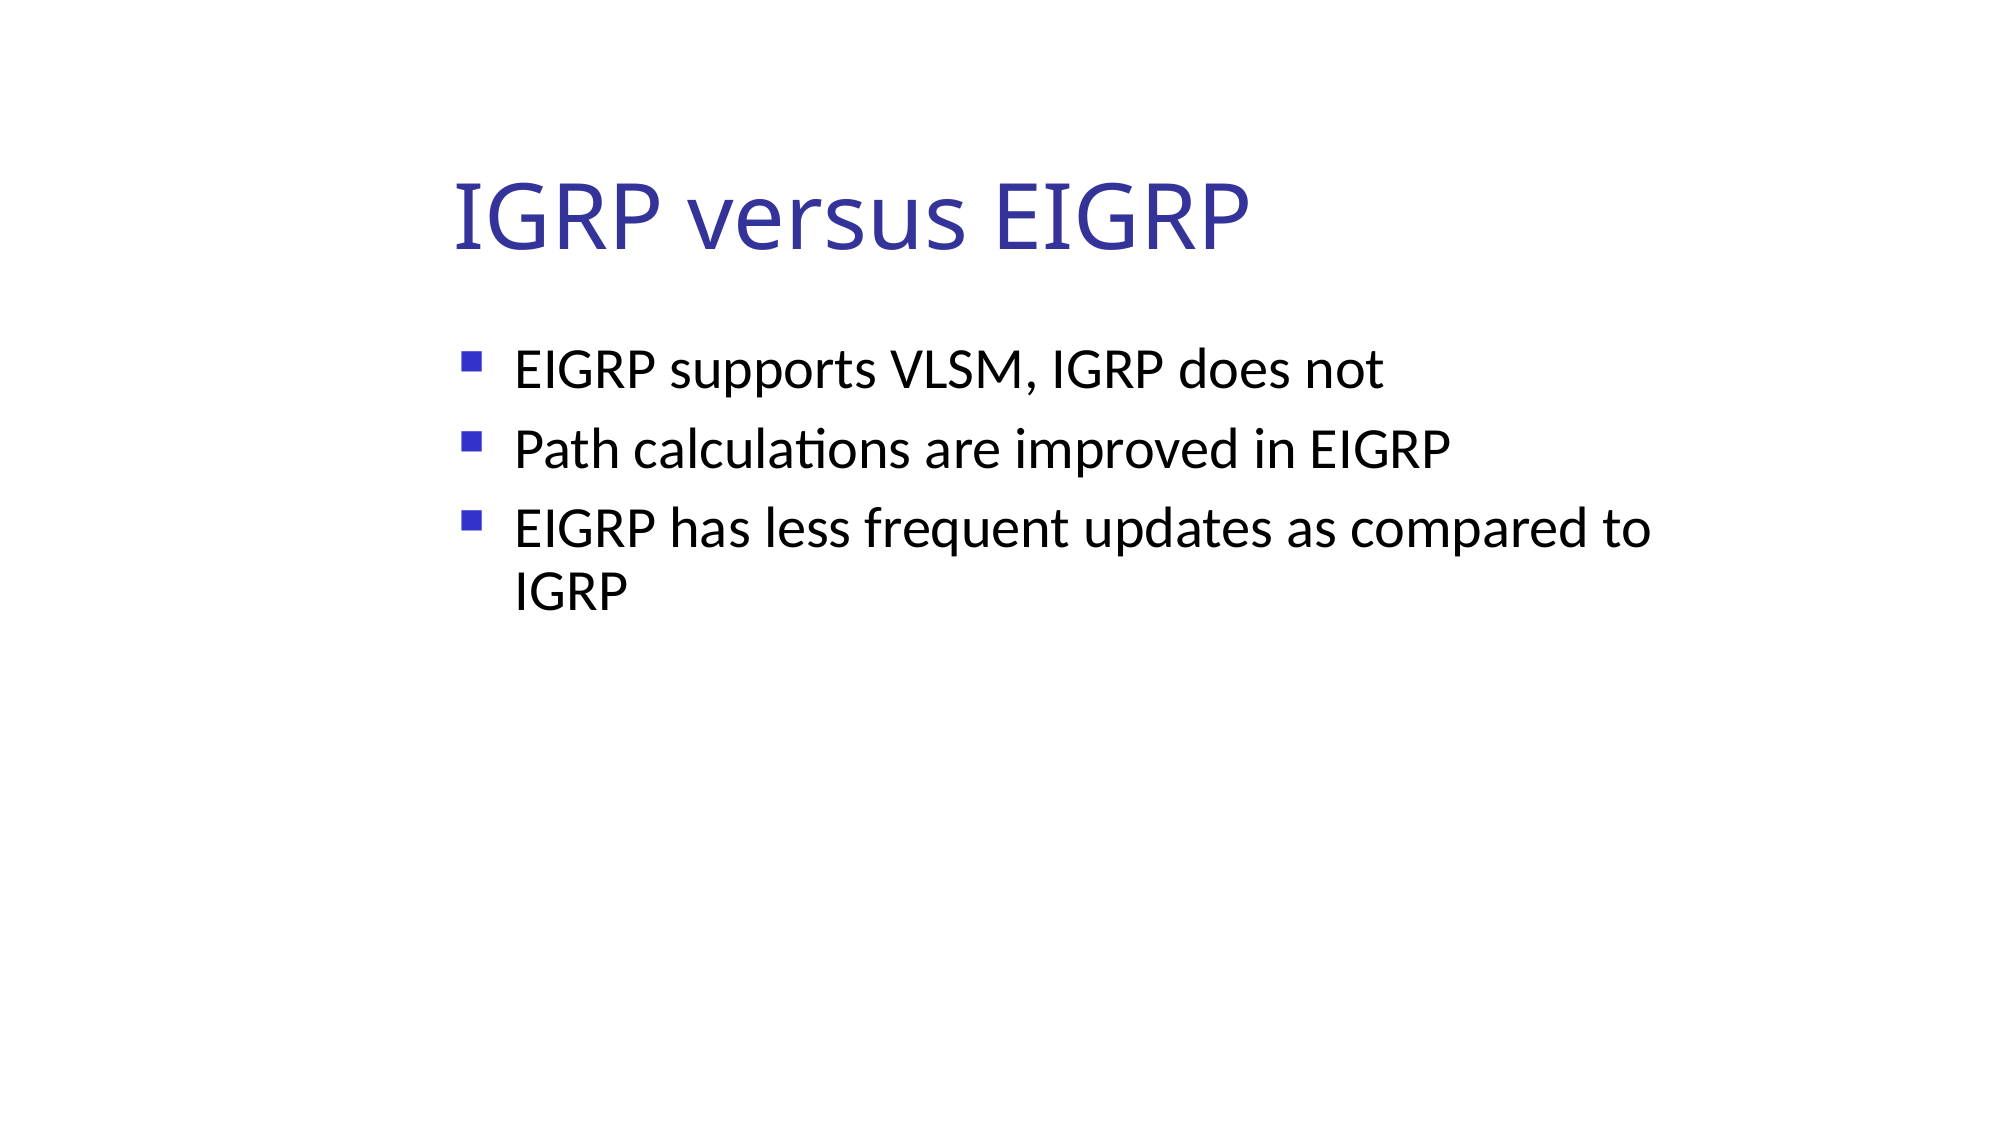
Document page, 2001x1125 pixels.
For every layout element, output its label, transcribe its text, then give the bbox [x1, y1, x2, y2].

text_box EIGRP supports VLSM, IGRP does not Path calculations are improved in EIGRP EIGRP has less frequent updates as compared to IGRP [443, 330, 1719, 1006]
text_box IGRP versus EIGRP [438, 35, 1718, 275]
